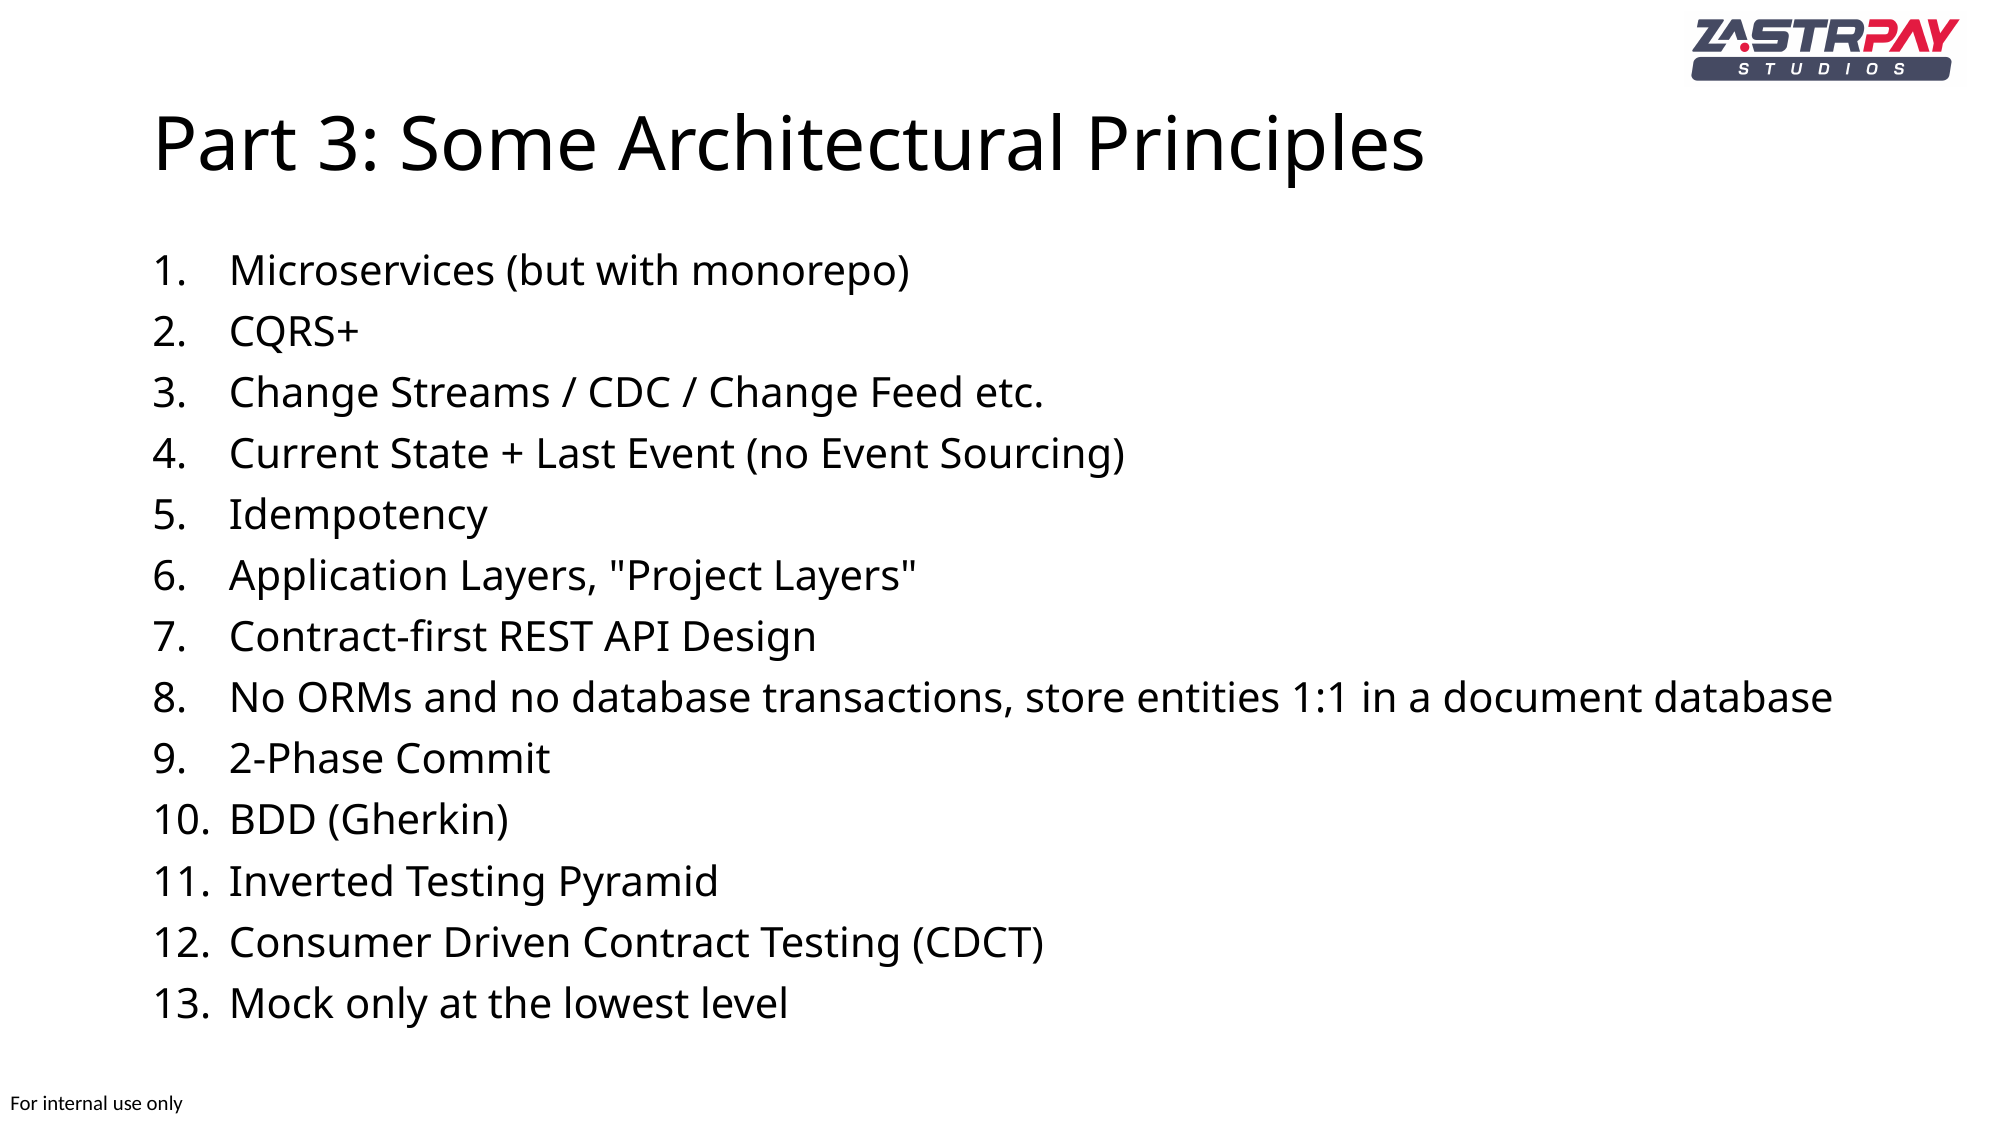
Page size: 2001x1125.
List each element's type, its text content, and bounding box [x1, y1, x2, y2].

title Part 3: Some Architectural Principles [137, 59, 1863, 233]
picture [1684, 11, 1967, 87]
list Microservices (but with monorepo) CQRS+ Change Streams / CDC / Change Feed etc. Current State + Last Event (no Event Sourcing) Idempotency Application Layers, "Project Layers" Contract-first REST API Design No ORMs and no database transactions, store entities 1:1 in a document database 2-Phase Commit BDD (Gherkin) Inverted Testing Pyramid Consumer Driven Contract Testing (CDCT) Mock only at the lowest level [137, 242, 1863, 1091]
